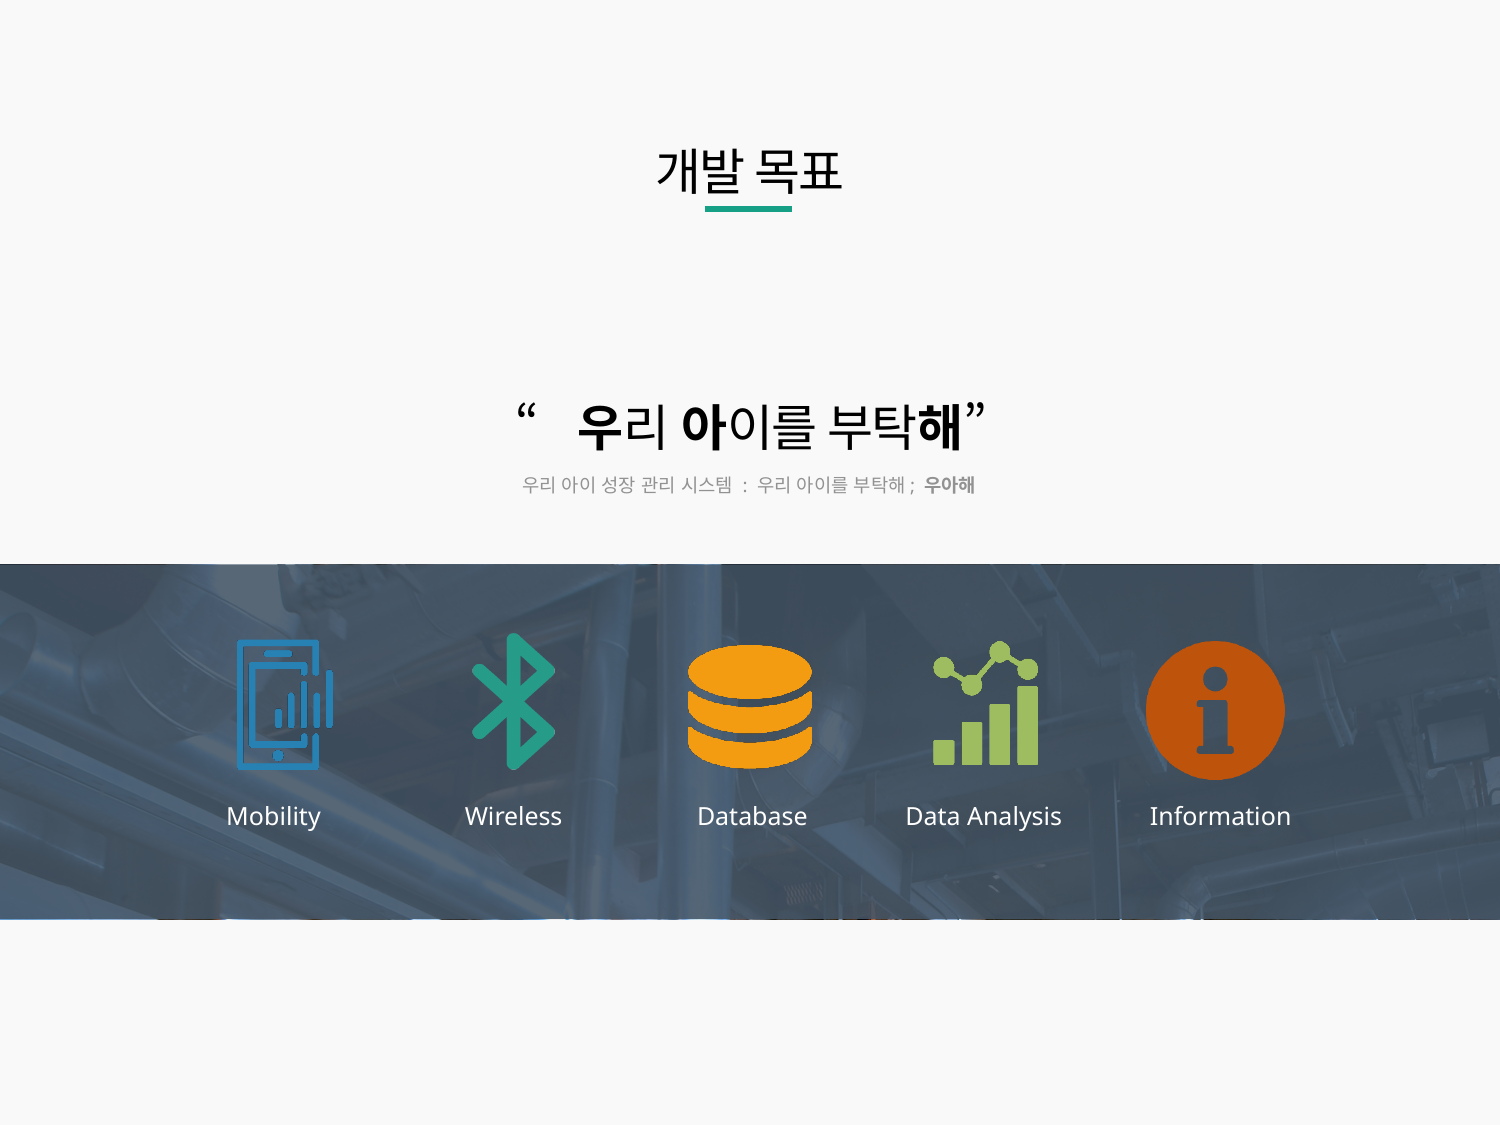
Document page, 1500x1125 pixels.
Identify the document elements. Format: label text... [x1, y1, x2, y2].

text_box Information [1120, 792, 1322, 838]
text_box Mobility [176, 792, 378, 838]
text_box Data Analysis [883, 792, 1085, 838]
text_box Database [652, 792, 853, 838]
picture [414, 616, 613, 815]
picture [1124, 633, 1305, 786]
text_box Wireless [413, 792, 615, 838]
picture [676, 643, 823, 791]
text_box “우리 아이를 부탁해” [159, 389, 1344, 464]
text_box 개발 목표 [159, 133, 1341, 209]
picture [200, 632, 369, 801]
text_box [0, 563, 1500, 920]
text_box 우리 아이 성장 관리 시스템 : 우리 아이를 부탁해; 우아해 [398, 466, 1100, 504]
picture [914, 641, 1057, 785]
